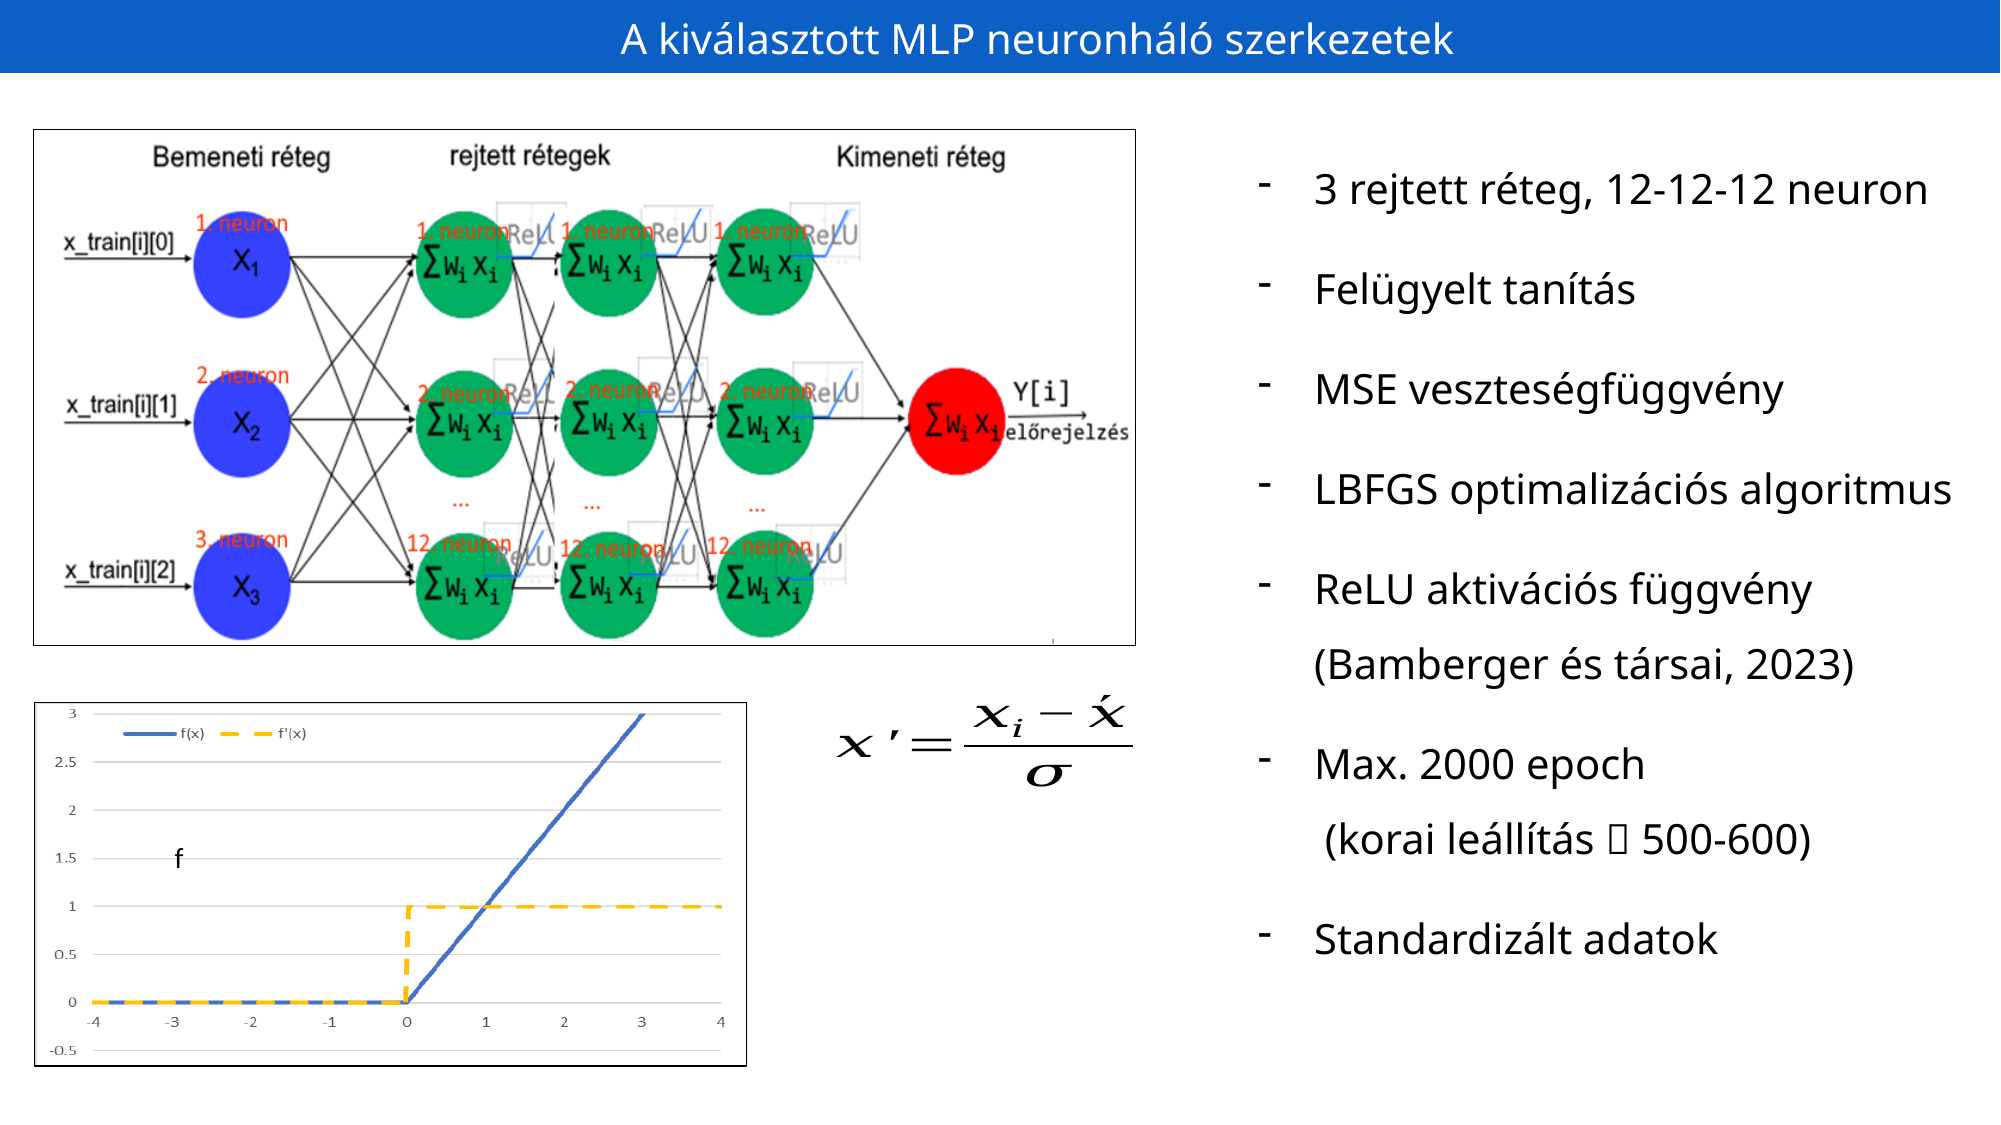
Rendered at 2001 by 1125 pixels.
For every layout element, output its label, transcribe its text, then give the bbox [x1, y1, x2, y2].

text_box 3 rejtett réteg, 12-12-12 neuron Felügyelt tanítás MSE veszteségfüggvény LBFGS optimalizációs algoritmus ReLU aktivációs függvény (Bamberger és társai, 2023) Max. 2000 epoch (korai leállítás  500-600) Standardizált adatok [1168, 130, 2000, 970]
picture [35, 702, 747, 1066]
text_box A kiválasztott MLP neuronháló szerkezetek [0, 0, 2000, 73]
picture [34, 130, 1136, 646]
